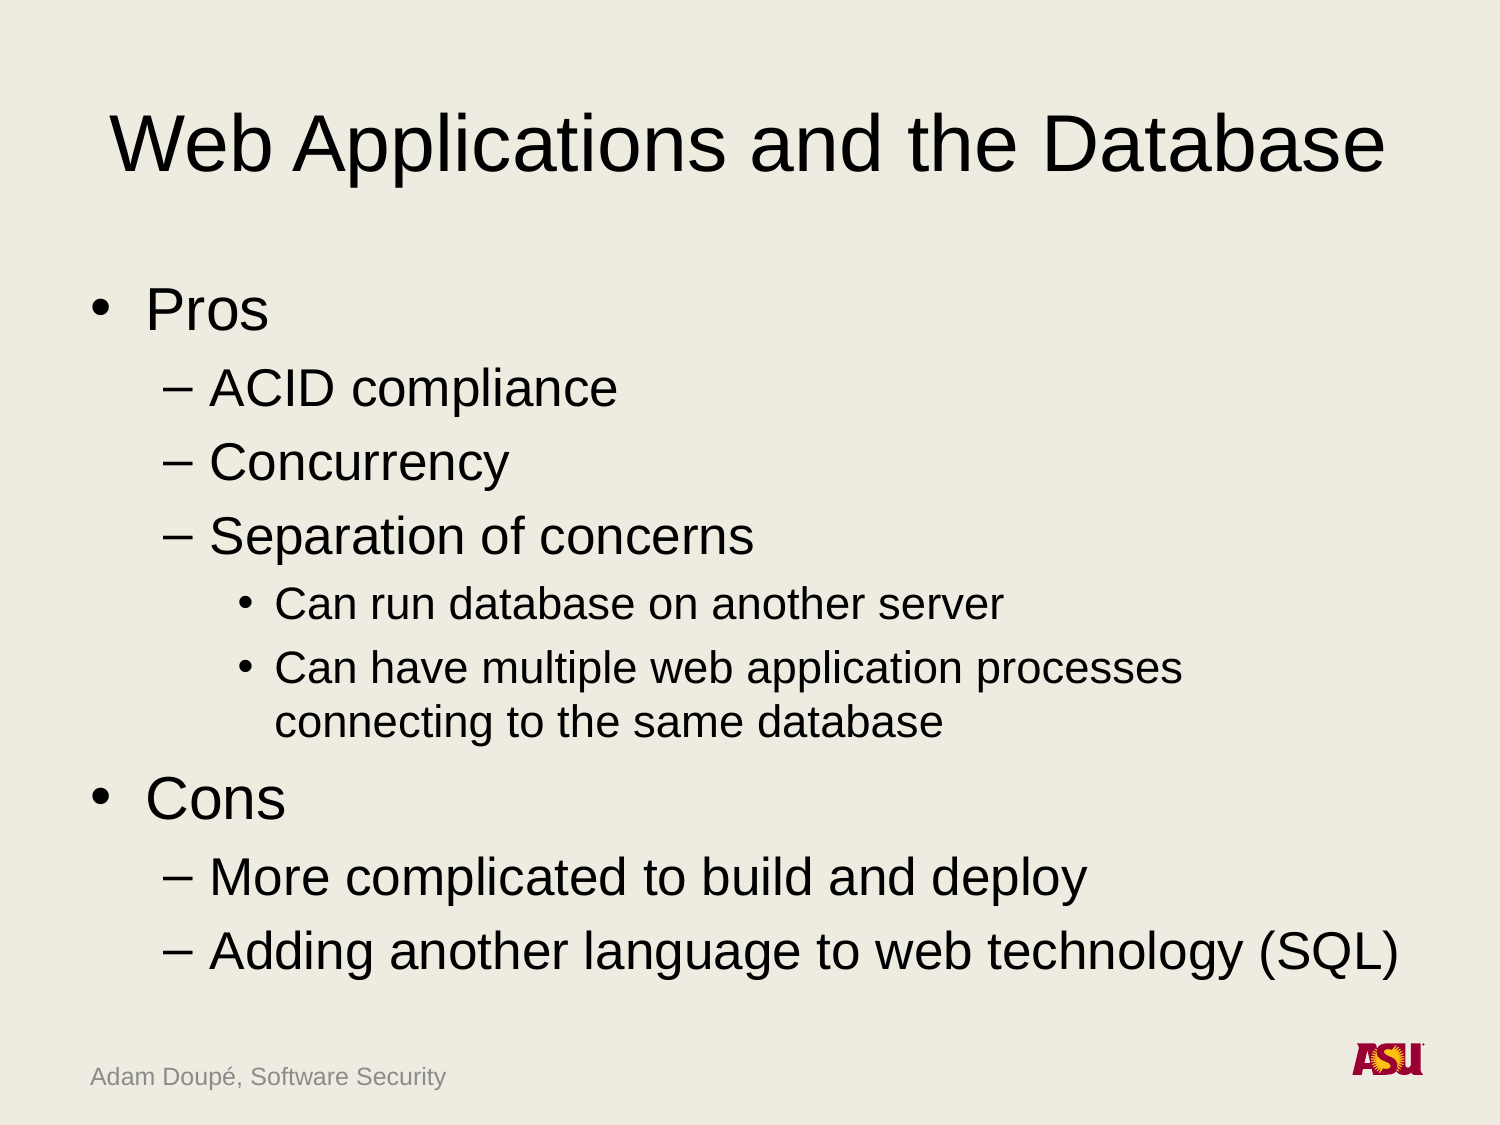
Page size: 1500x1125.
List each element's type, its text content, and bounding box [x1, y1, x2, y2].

title Web Applications and the Database [75, 45, 1425, 233]
list Pros ACID compliance Concurrency Separation of concerns Can run database on another server Can have multiple web application processes connecting to the same database Cons More complicated to build and deploy Adding another language to web technology (SQL) [75, 262, 1425, 1005]
